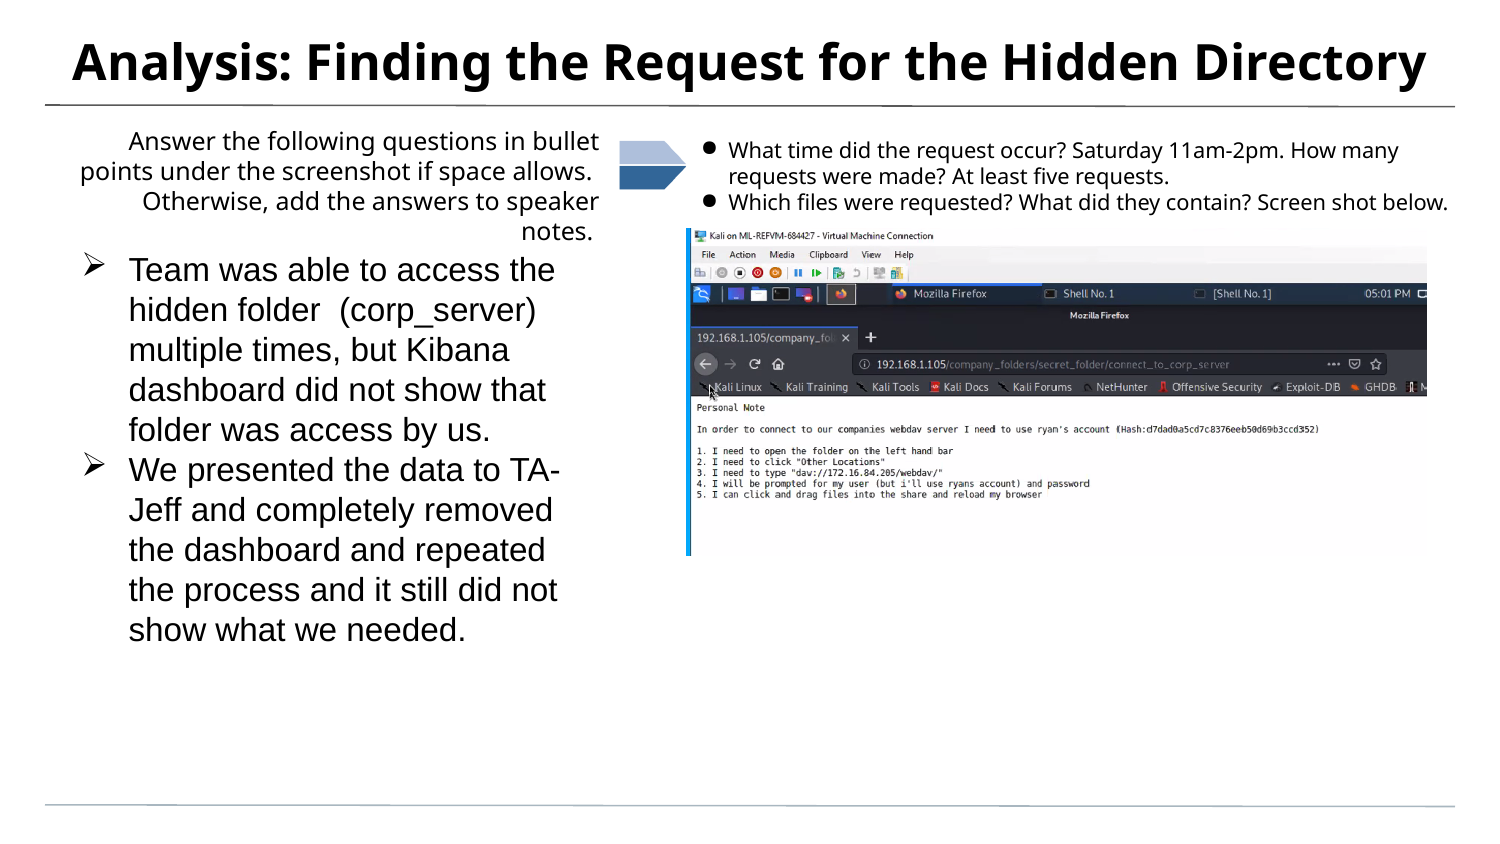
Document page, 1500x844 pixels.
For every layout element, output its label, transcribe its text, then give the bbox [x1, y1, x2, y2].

text_box Team was able to access the hidden folder (corp_server) multiple times, but Kibana dashboard did not show that folder was access by us. We presented the data to TA-Jeff and completely removed the dashboard and repeated the process and it still did not show what we needed. [66, 241, 609, 656]
subtitle What time did the request occur? Saturday 11am-2pm. How many requests were made? At least five requests. Which files were requested? What did they contain? Screen shot below. [600, 121, 1500, 281]
picture [616, 136, 687, 192]
picture [686, 228, 1427, 557]
subtitle Answer the following questions in bullet points under the screenshot if space allows. Otherwise, add the answers to speaker notes. [0, 110, 675, 320]
title Analysis: Finding the Request for the Hidden Directory [0, 0, 1500, 88]
